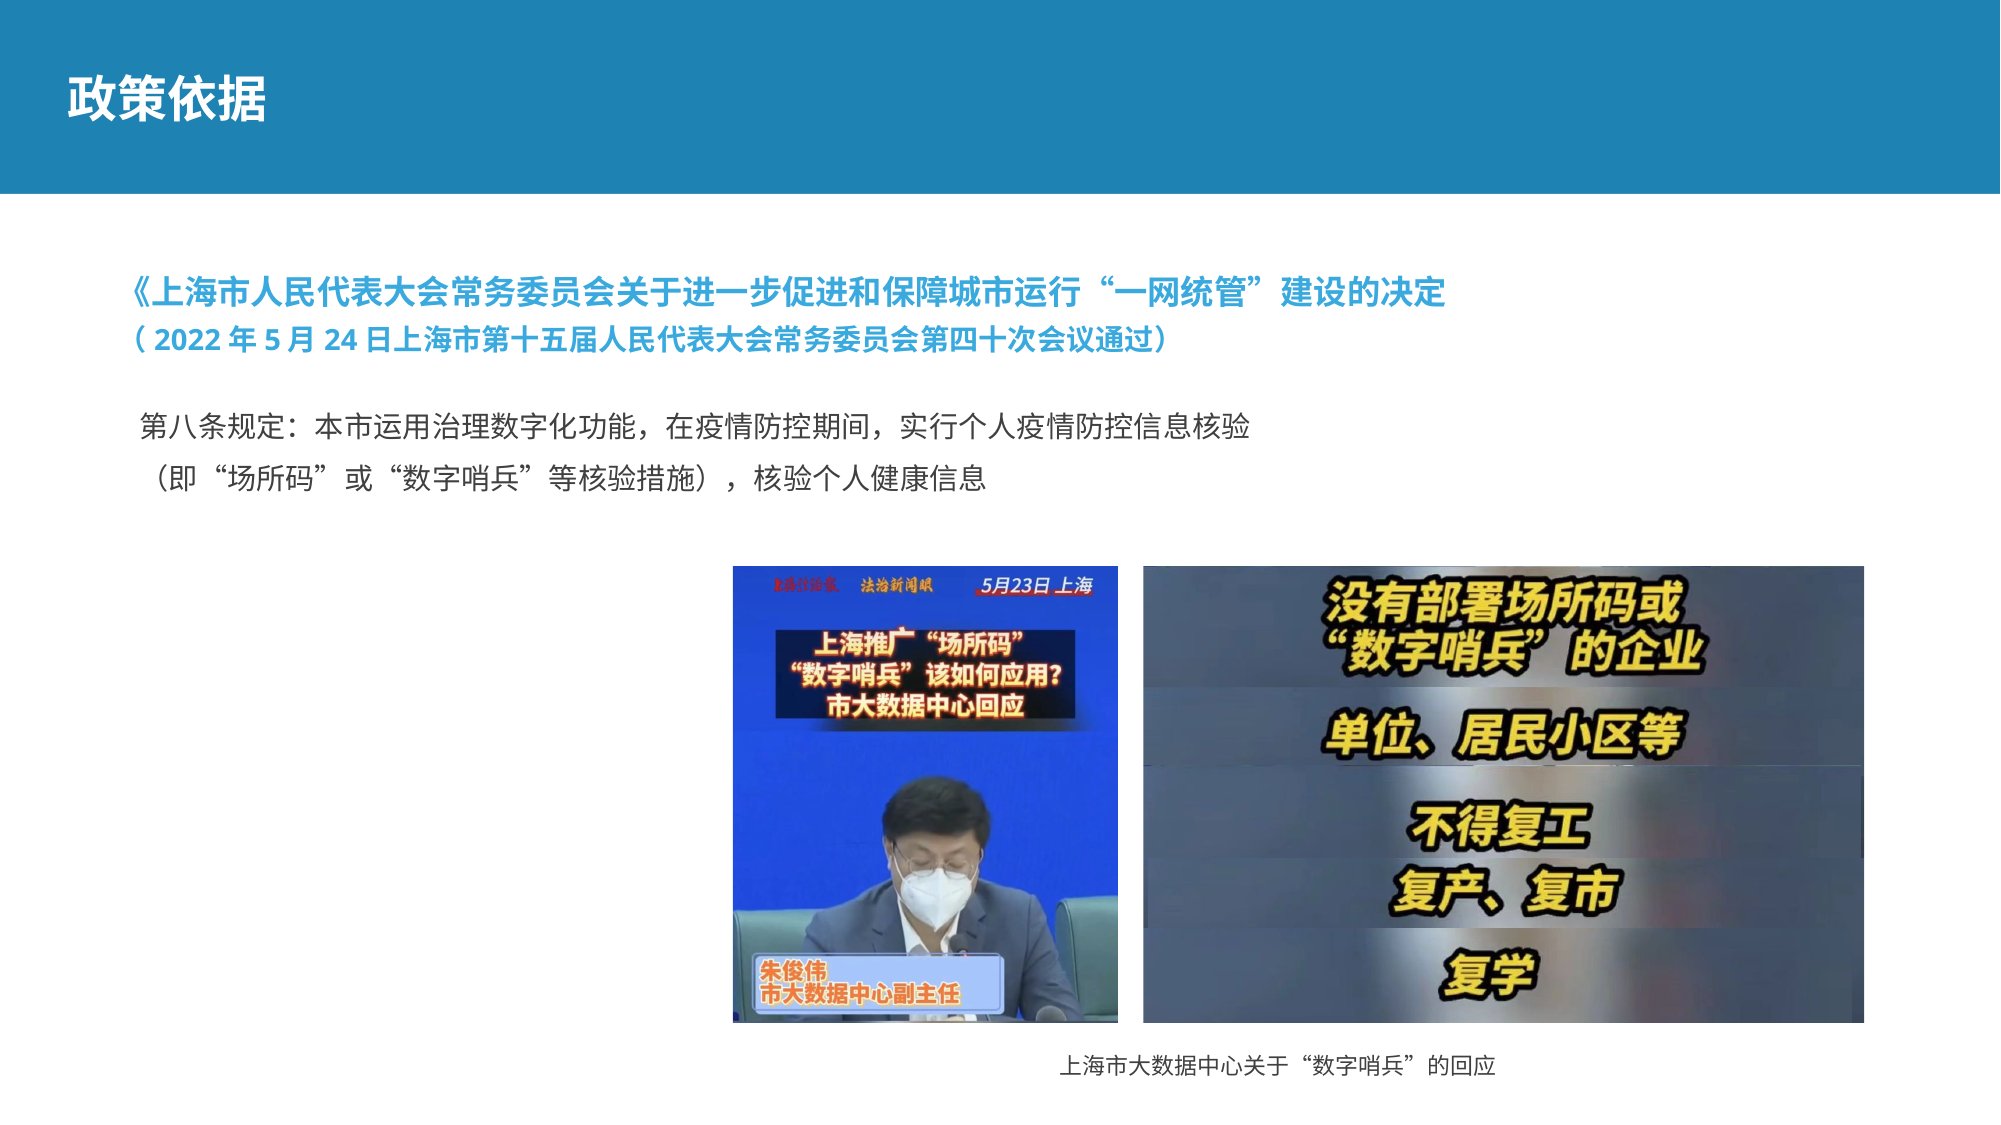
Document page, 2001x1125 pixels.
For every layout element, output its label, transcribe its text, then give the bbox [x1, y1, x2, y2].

text_box 《上海市人民代表大会常务委员会关于进一步促进和保障城市运行“一网统管”建设的决定（2022年5月24日上海市第十五届人民代表大会常务委员会第四十次会议通过） [103, 251, 1519, 364]
picture [732, 566, 1118, 1023]
text_box 第八条规定：本市运用治理数字化功能，在疫情防控期间，实行个人疫情防控信息核验 （即“场所码”或“数字哨兵”等核验措施），核验个人健康信息 [124, 383, 1327, 504]
list 政策依据 [52, 41, 924, 162]
text_box 上海市大数据中心关于“数字哨兵”的回应 [1042, 1030, 1515, 1087]
picture [1143, 566, 1865, 1023]
